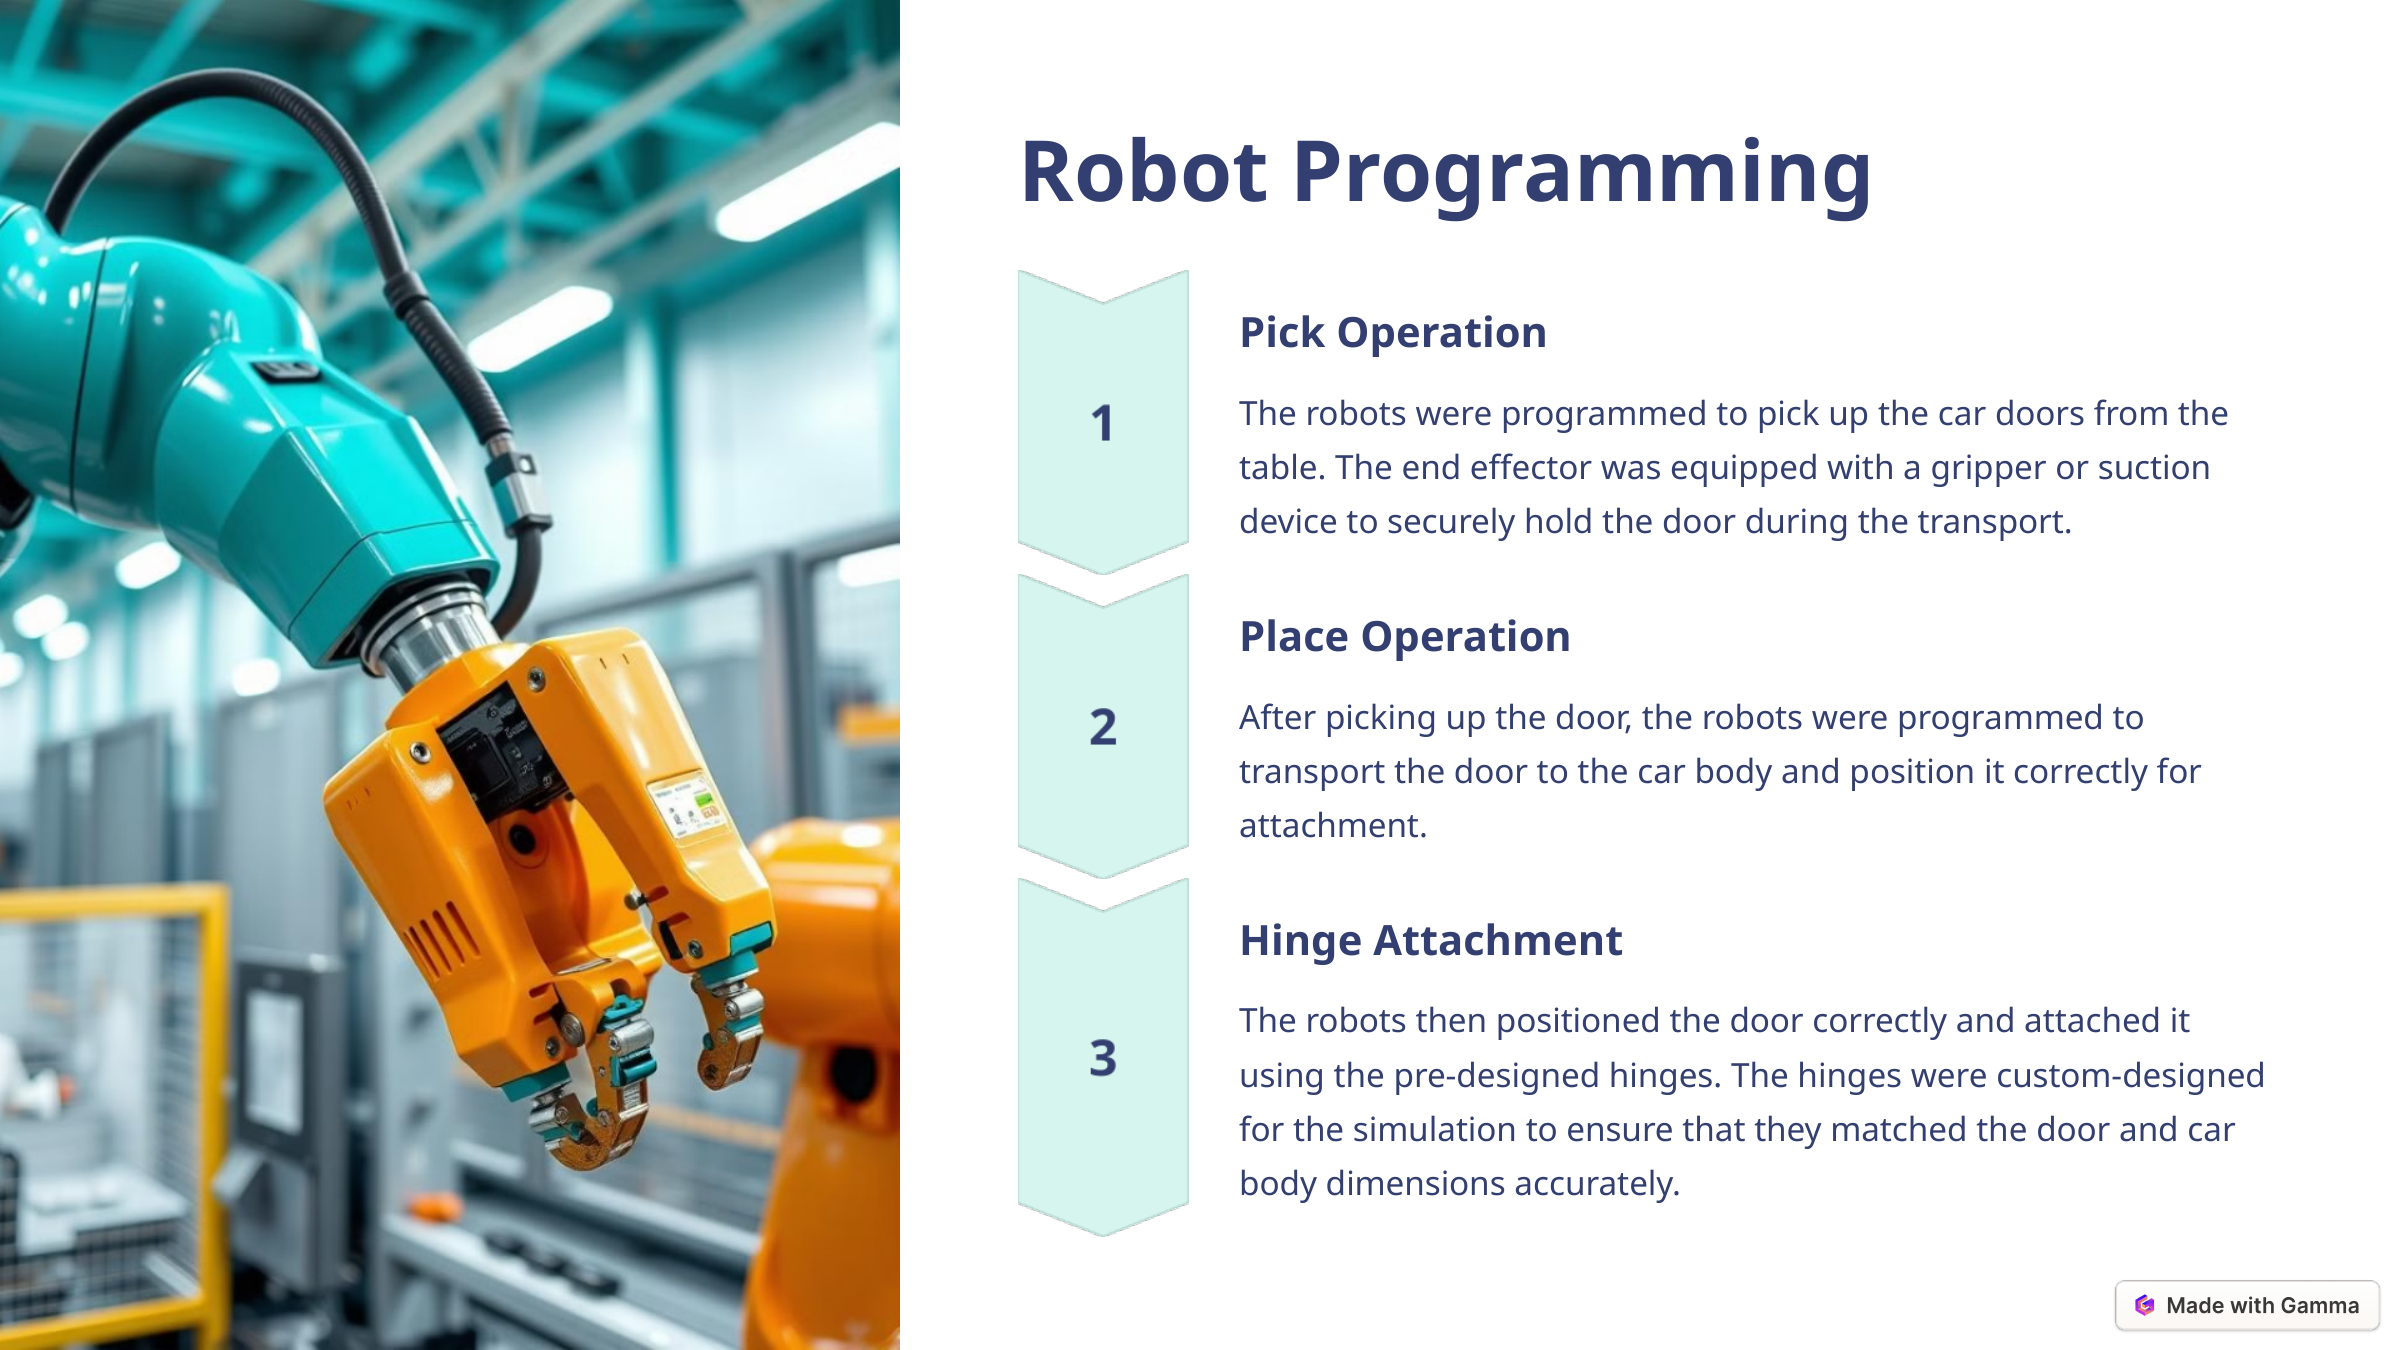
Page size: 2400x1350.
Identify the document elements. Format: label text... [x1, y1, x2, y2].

picture [2106, 1271, 2389, 1339]
text_box Place Operation [1239, 608, 1666, 662]
text_box Hinge Attachment [1239, 912, 1730, 966]
picture [1018, 270, 1189, 1237]
text_box After picking up the door, the robots were programmed to transport the door to the car body and position it correctly for attachment. [1239, 681, 2282, 845]
picture [0, 0, 900, 1350]
text_box Robot Programming [1018, 113, 2097, 220]
text_box Pick Operation [1239, 304, 1664, 358]
text_box The robots were programmed to pick up the car doors from the table. The end effector was equipped with a gripper or suction device to securely hold the door during the transport. [1239, 377, 2282, 541]
text_box The robots then positioned the door correctly and attached it using the pre-designed hinges. The hinges were custom-designed for the simulation to ensure that they matched the door and car body dimensions accurately. [1239, 985, 2282, 1203]
